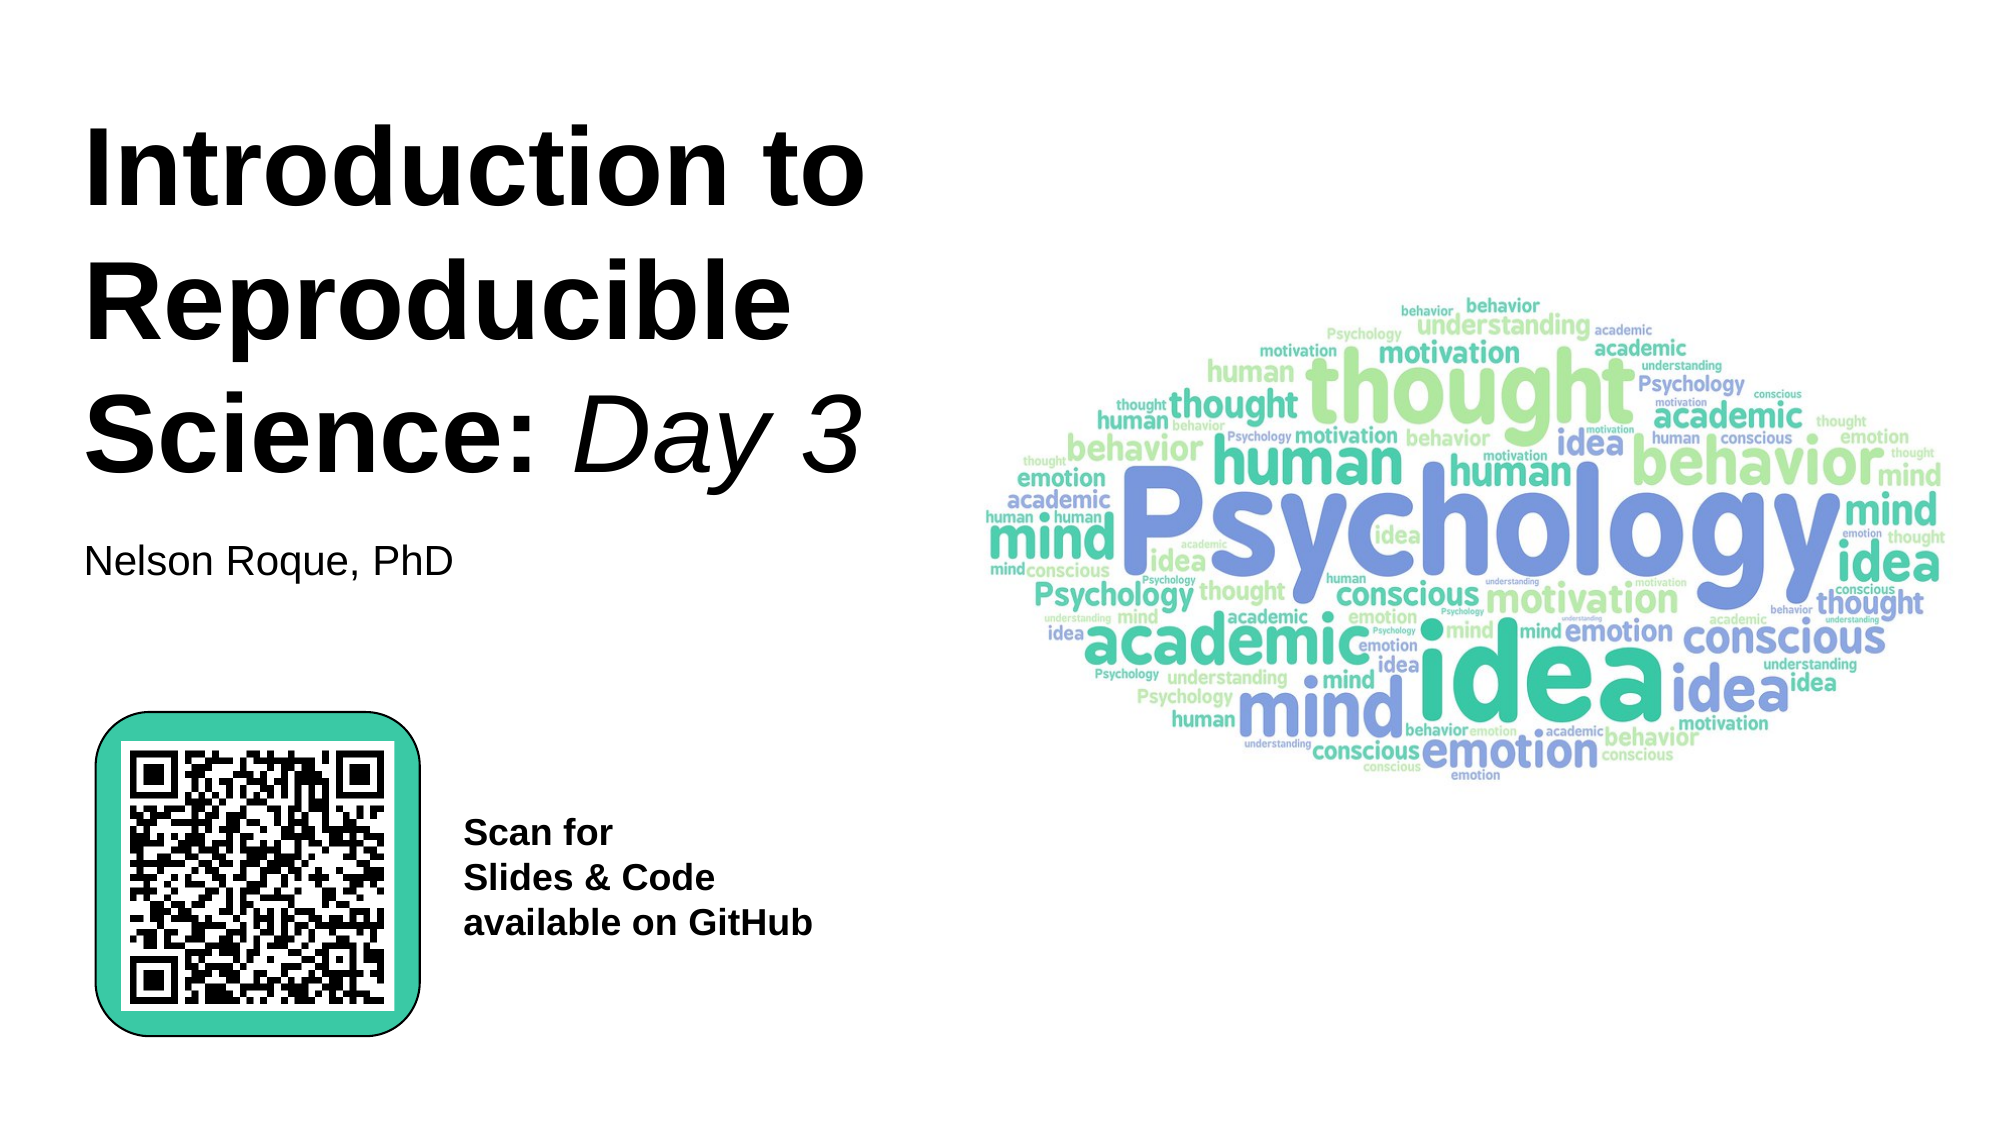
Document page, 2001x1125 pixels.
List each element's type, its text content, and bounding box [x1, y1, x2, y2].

picture [952, 277, 1985, 797]
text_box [95, 711, 841, 1037]
title Introduction to Reproducible Science: Day 3 [68, 72, 921, 517]
subtitle Nelson Roque, PhD [68, 532, 866, 593]
